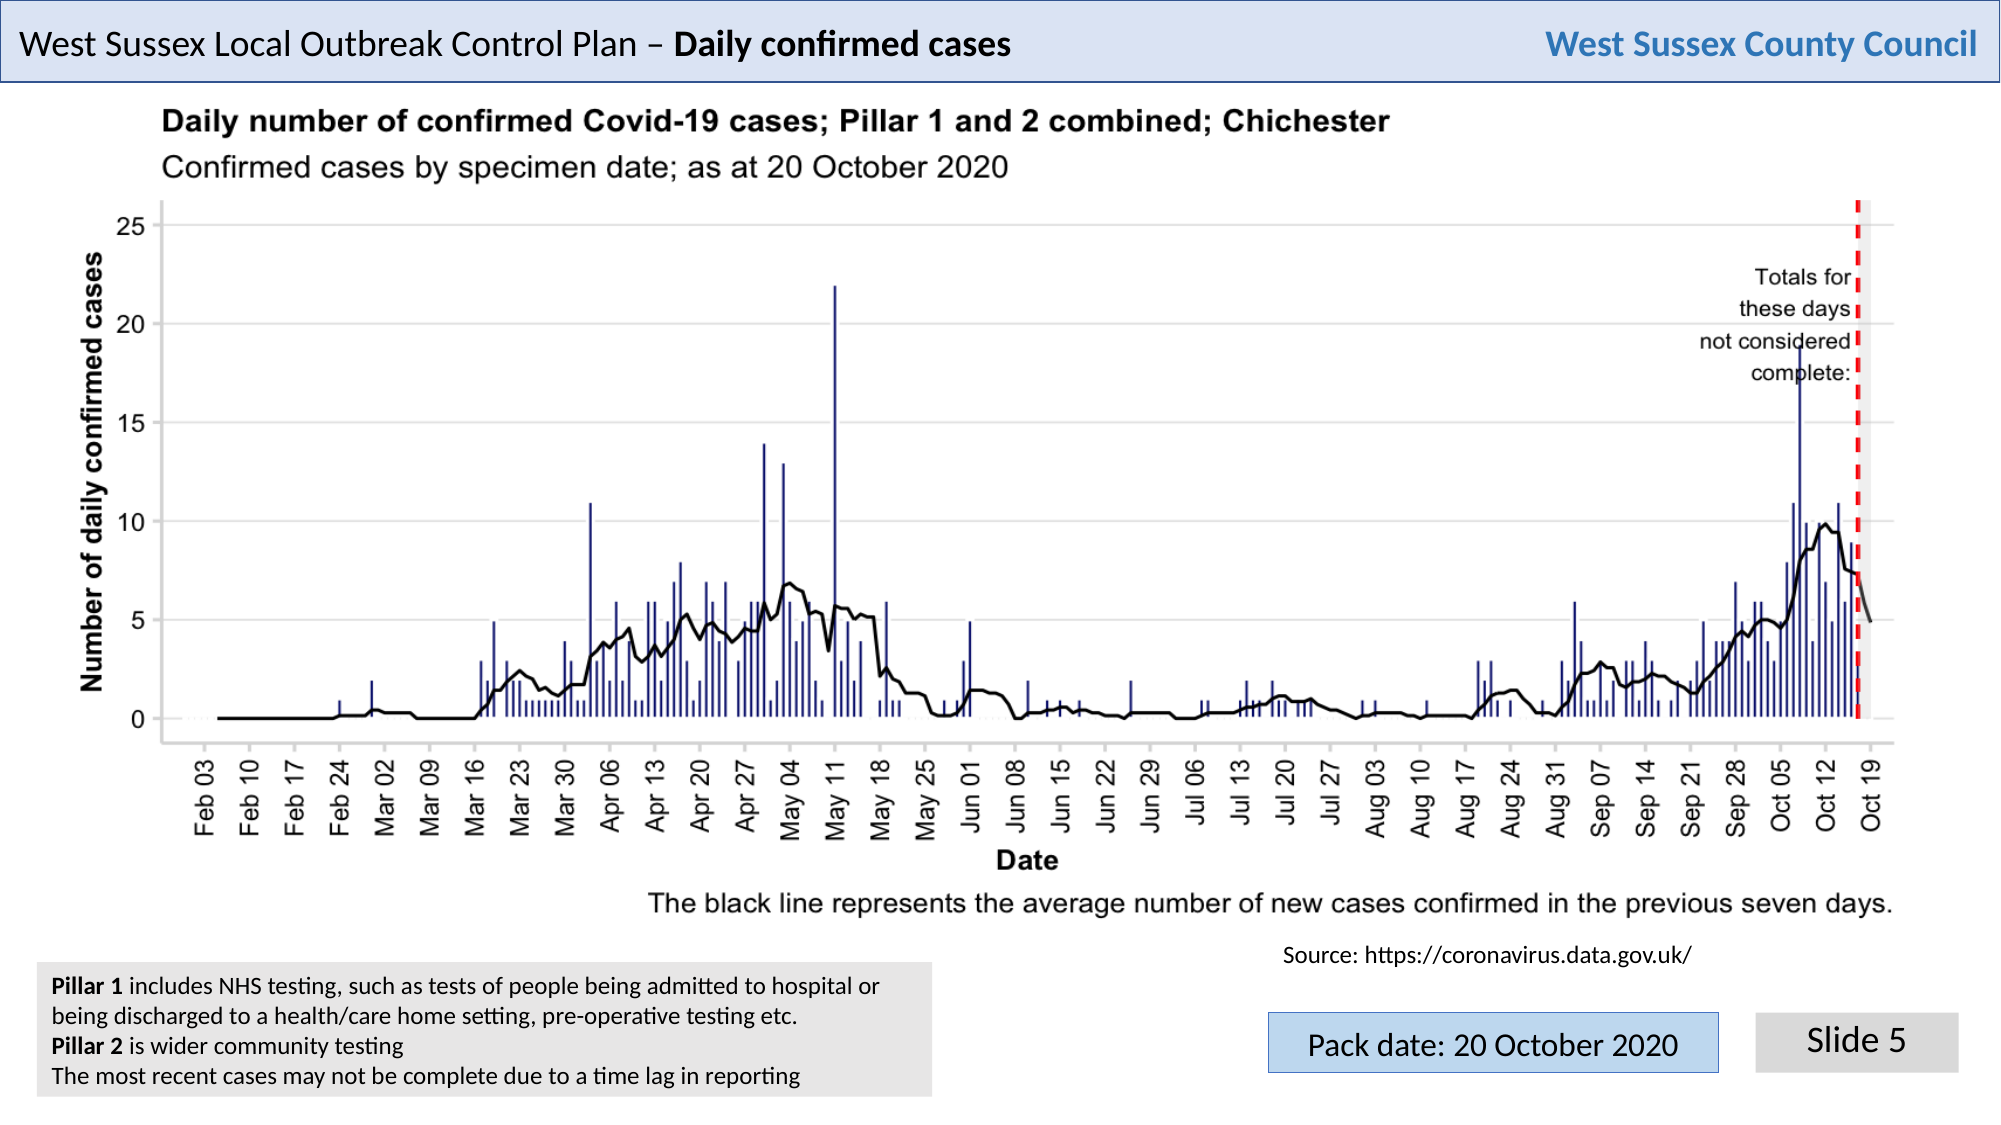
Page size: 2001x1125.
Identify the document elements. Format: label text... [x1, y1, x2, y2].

list Source: https://coronavirus.data.gov.uk/ [1268, 935, 1912, 995]
picture [63, 91, 1912, 935]
list Slide 5 [1755, 1012, 1959, 1073]
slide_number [1268, 1012, 1719, 1073]
